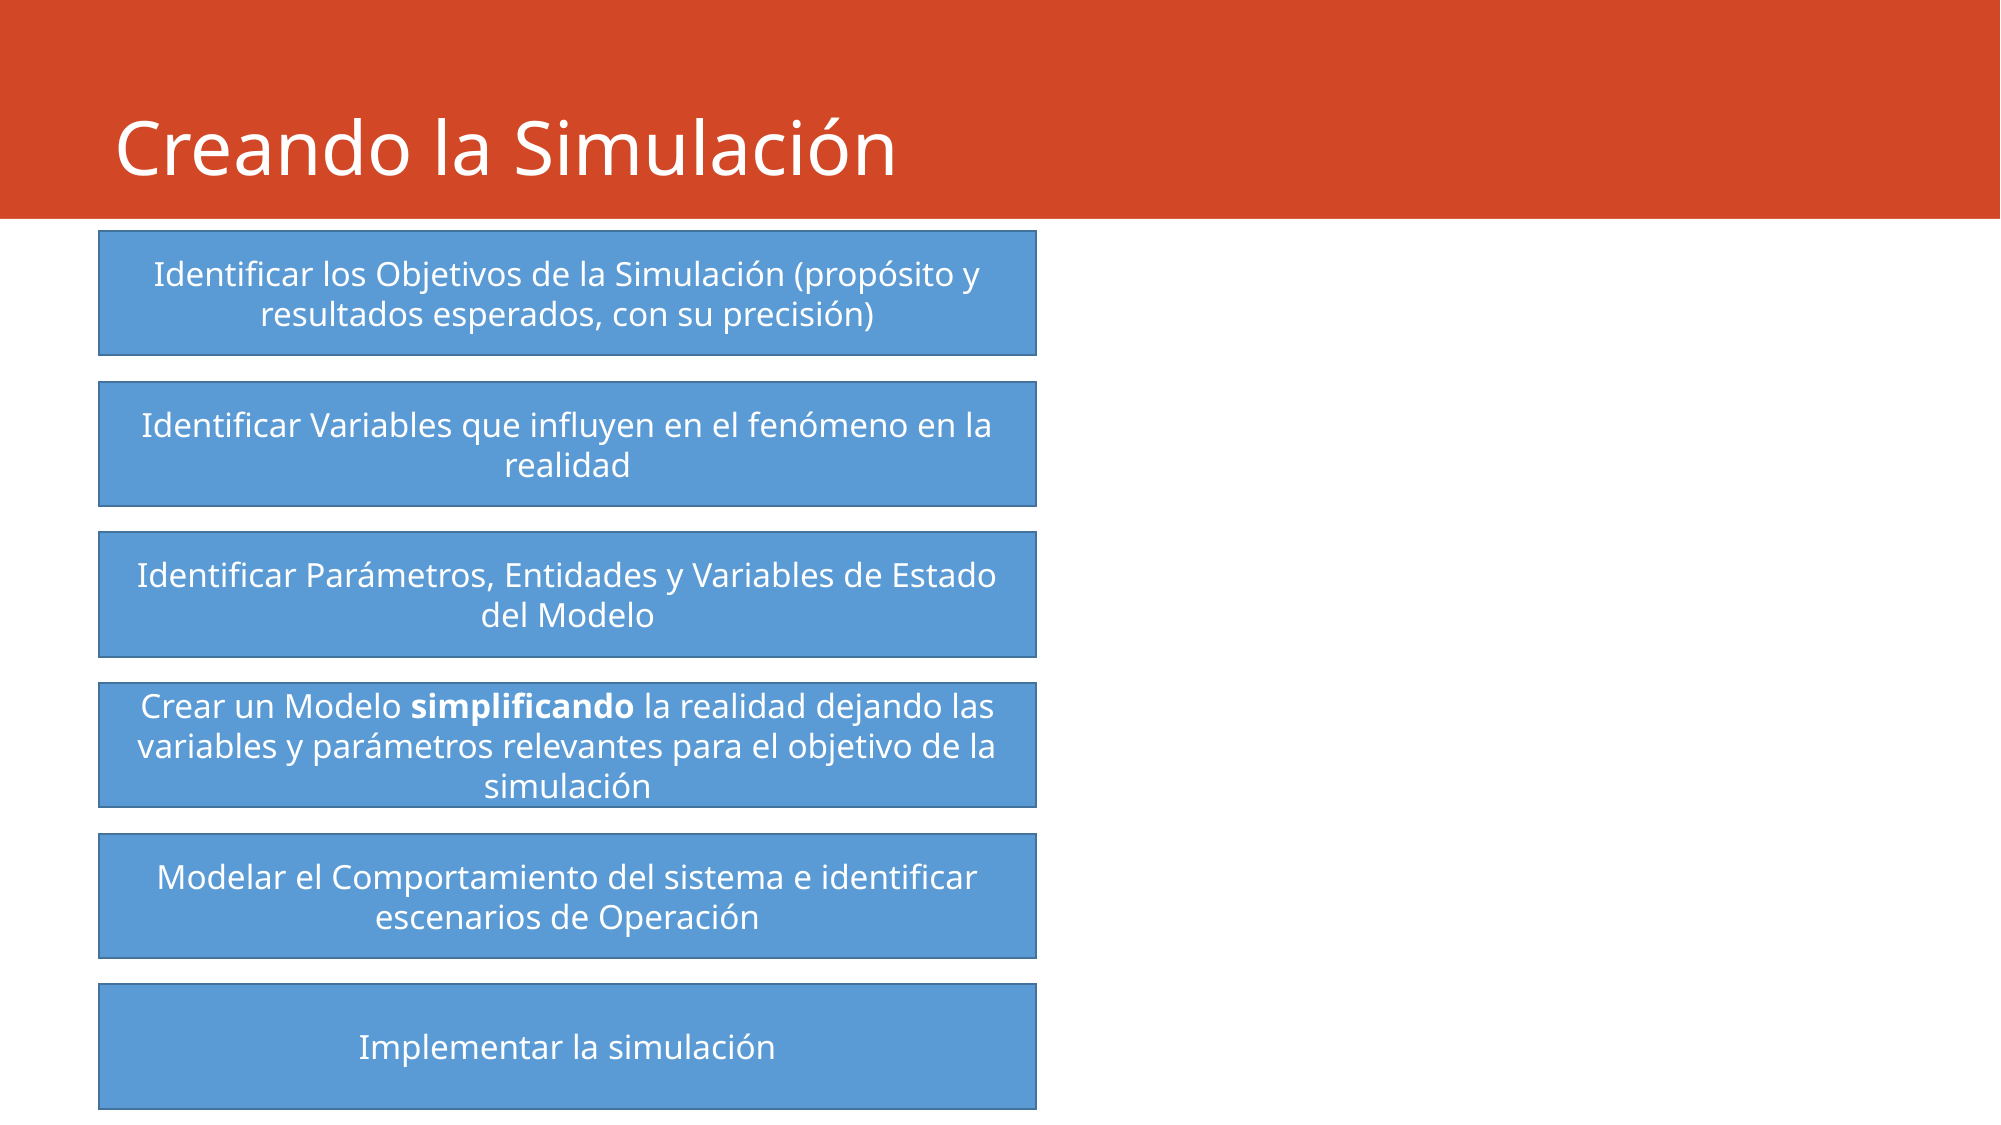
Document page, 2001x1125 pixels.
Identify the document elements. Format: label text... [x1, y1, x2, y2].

text_box Modelar el Comportamiento del sistema e identificar escenarios de Operación [98, 833, 1037, 959]
title Creando la Simulación [99, 0, 1863, 199]
text_box Crear un Modelo simplificando la realidad dejando las variables y parámetros relevantes para el objetivo de la simulación [98, 682, 1037, 808]
text_box Implementar la simulación [98, 983, 1037, 1110]
text_box Identificar Variables que influyen en el fenómeno en la realidad [98, 381, 1037, 507]
text_box Identificar los Objetivos de la Simulación (propósito y resultados esperados, con su precisión) [98, 230, 1037, 356]
text_box Identificar Parámetros, Entidades y Variables de Estado del Modelo [98, 531, 1037, 658]
